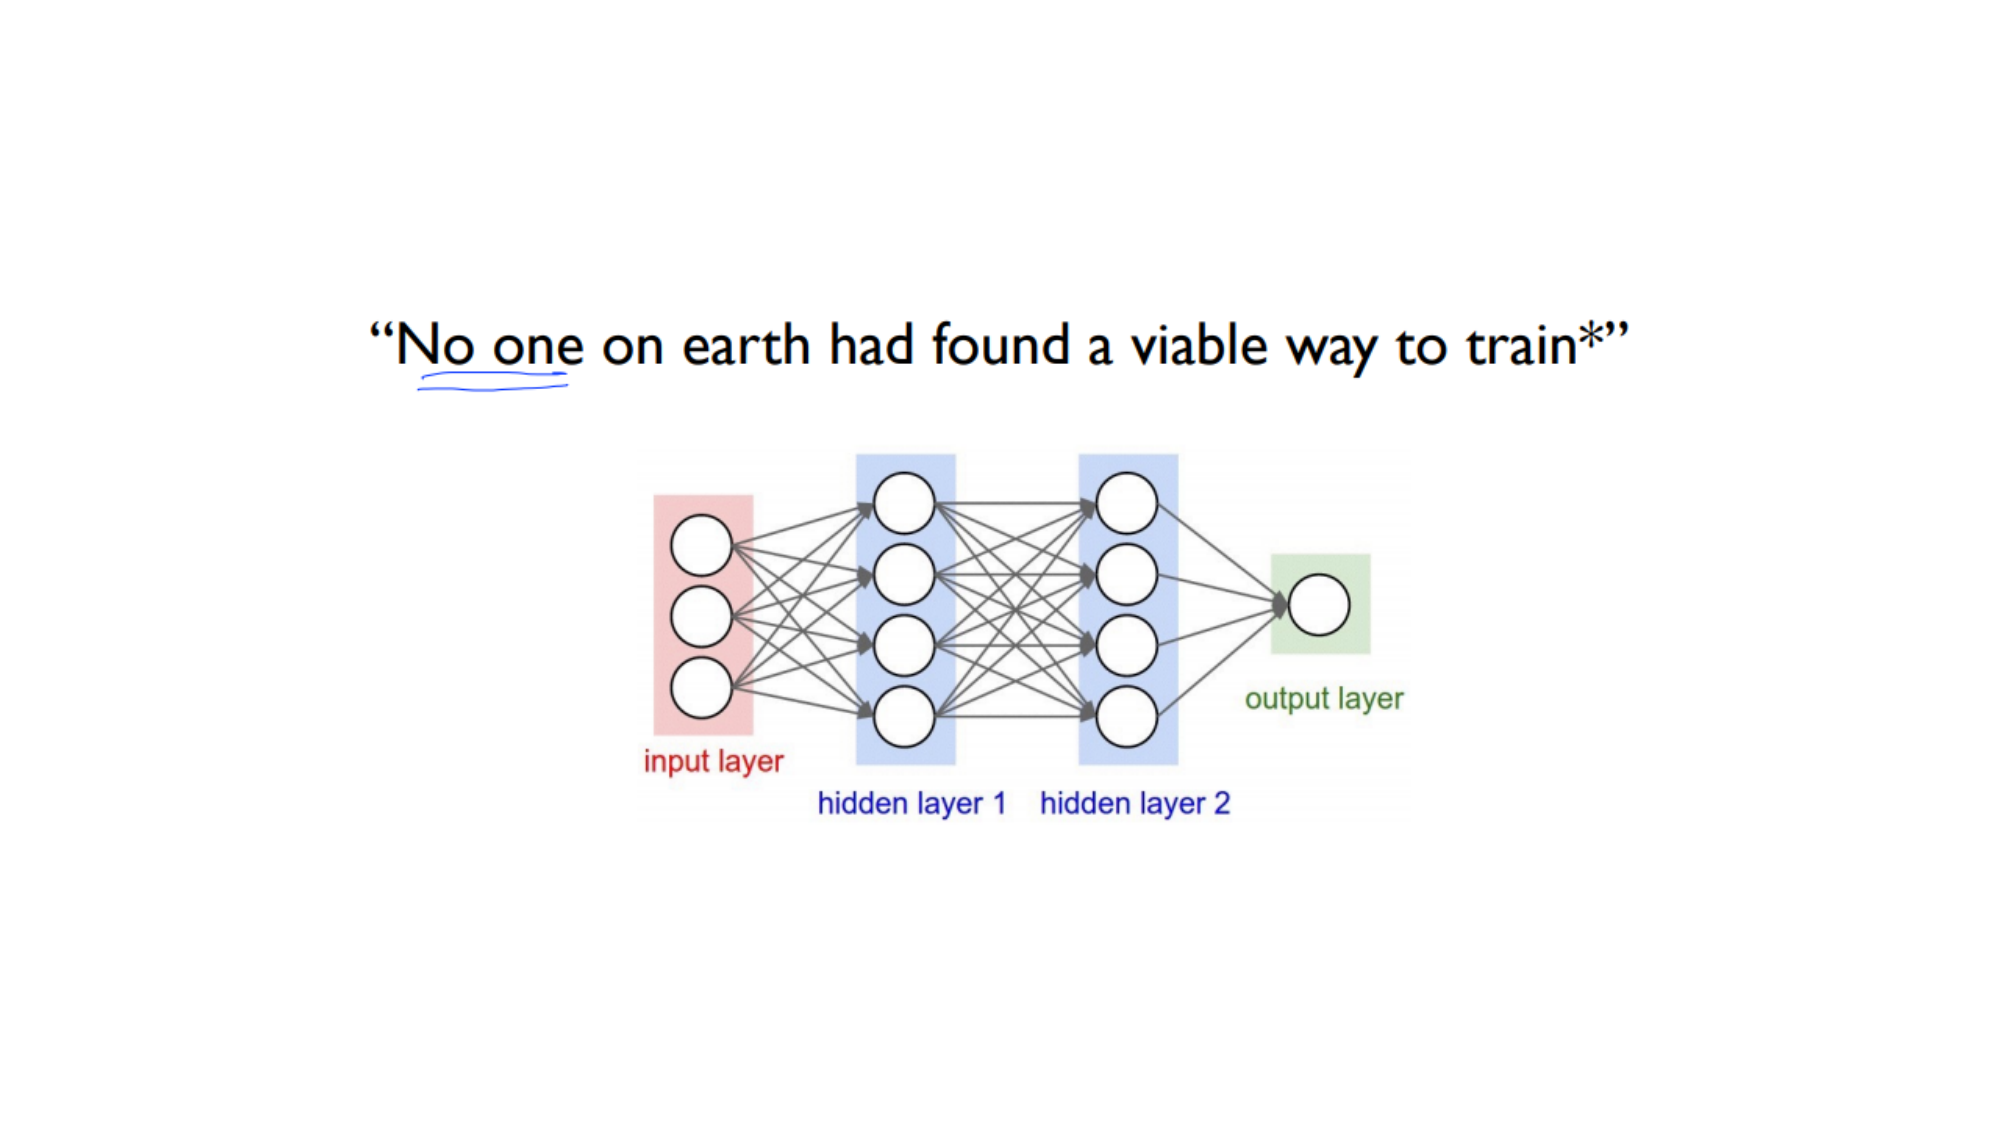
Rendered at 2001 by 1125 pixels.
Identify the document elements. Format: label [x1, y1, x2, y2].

picture [357, 281, 1643, 843]
